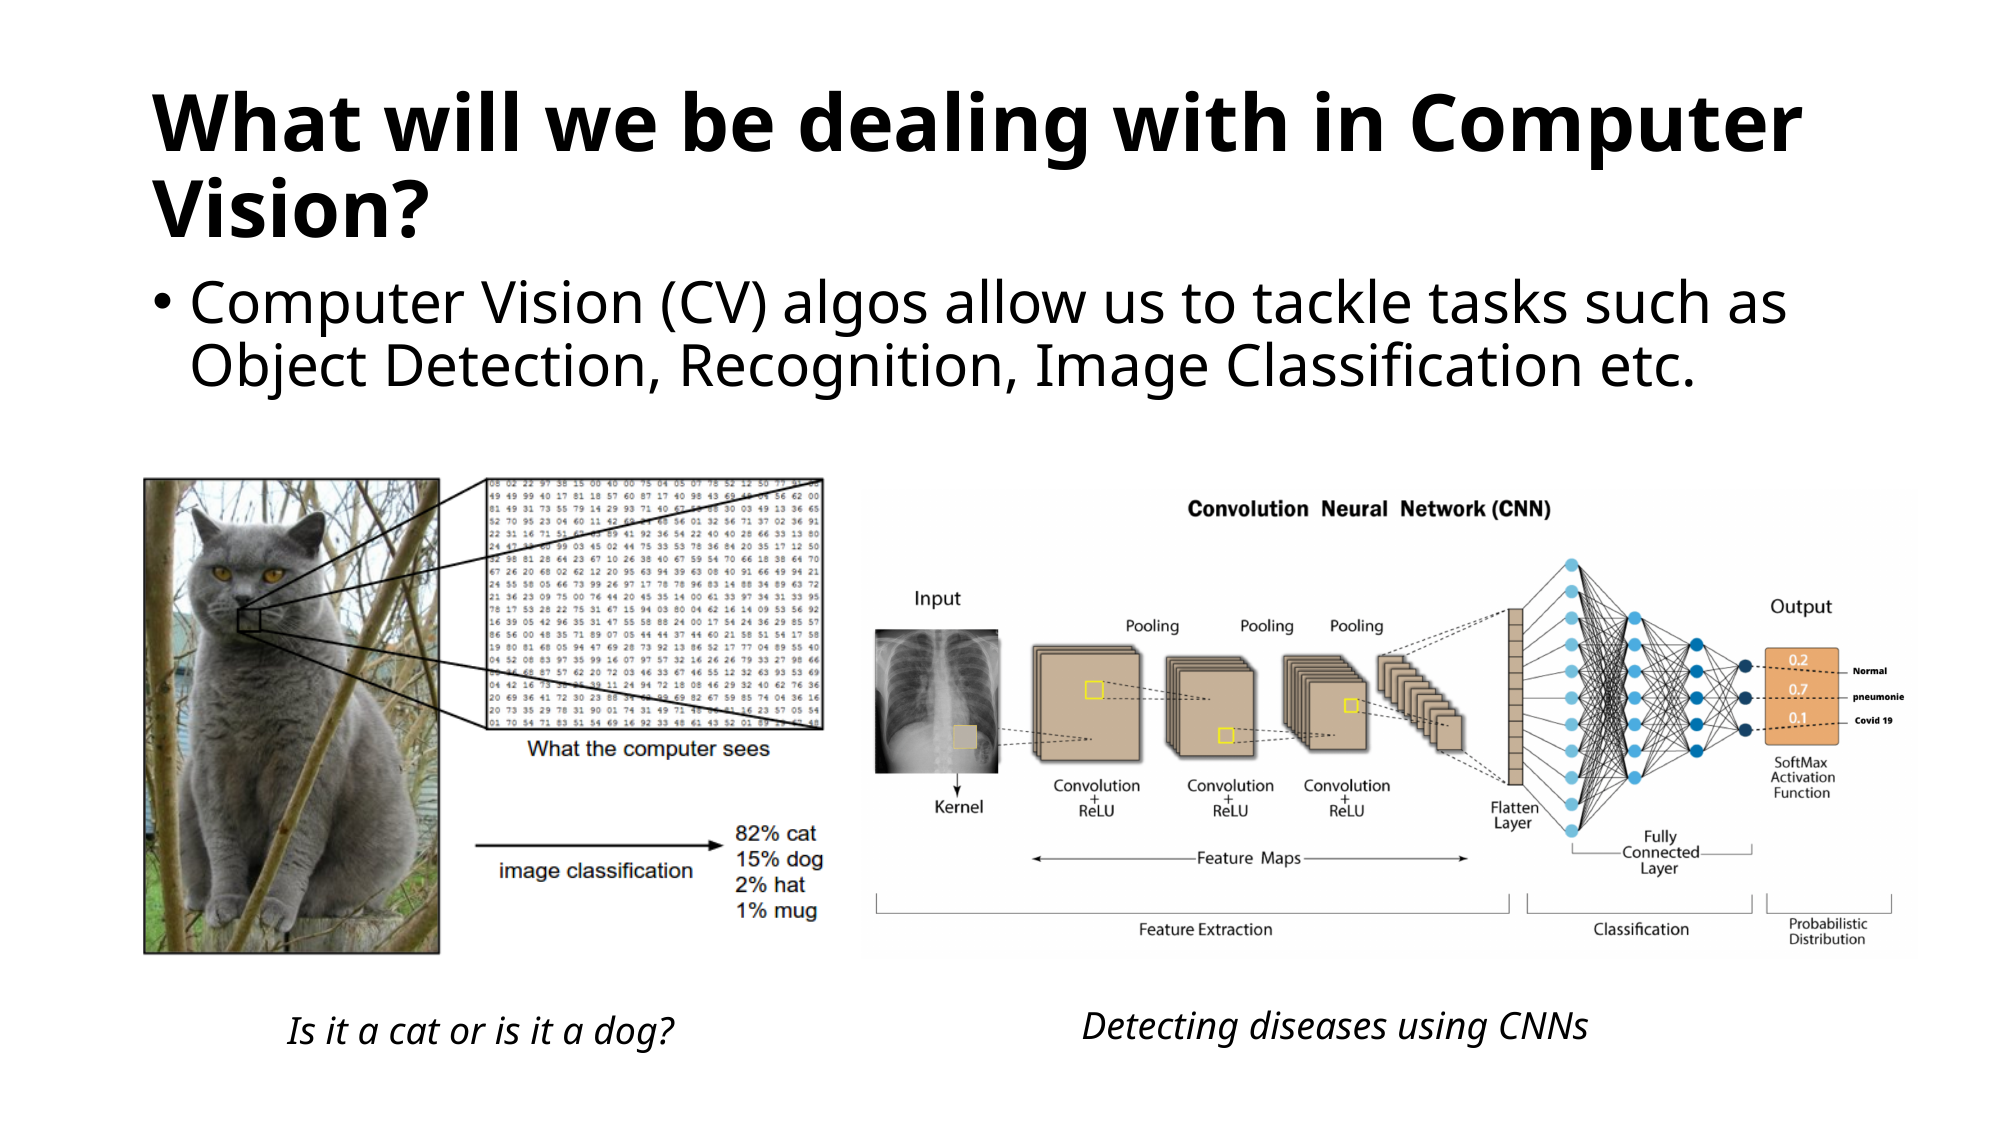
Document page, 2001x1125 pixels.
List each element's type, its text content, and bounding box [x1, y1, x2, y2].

picture [861, 488, 1919, 960]
list Computer Vision (CV) algos allow us to tackle tasks such as Object Detection, Recognition, Image Classification etc. [137, 265, 1863, 1092]
text_box Is it a cat or is it a dog? [133, 999, 830, 1060]
title What will we be dealing with in Computer Vision? [137, 59, 1863, 265]
picture [136, 475, 830, 960]
text_box Detecting diseases using CNNs [1066, 994, 1632, 1055]
